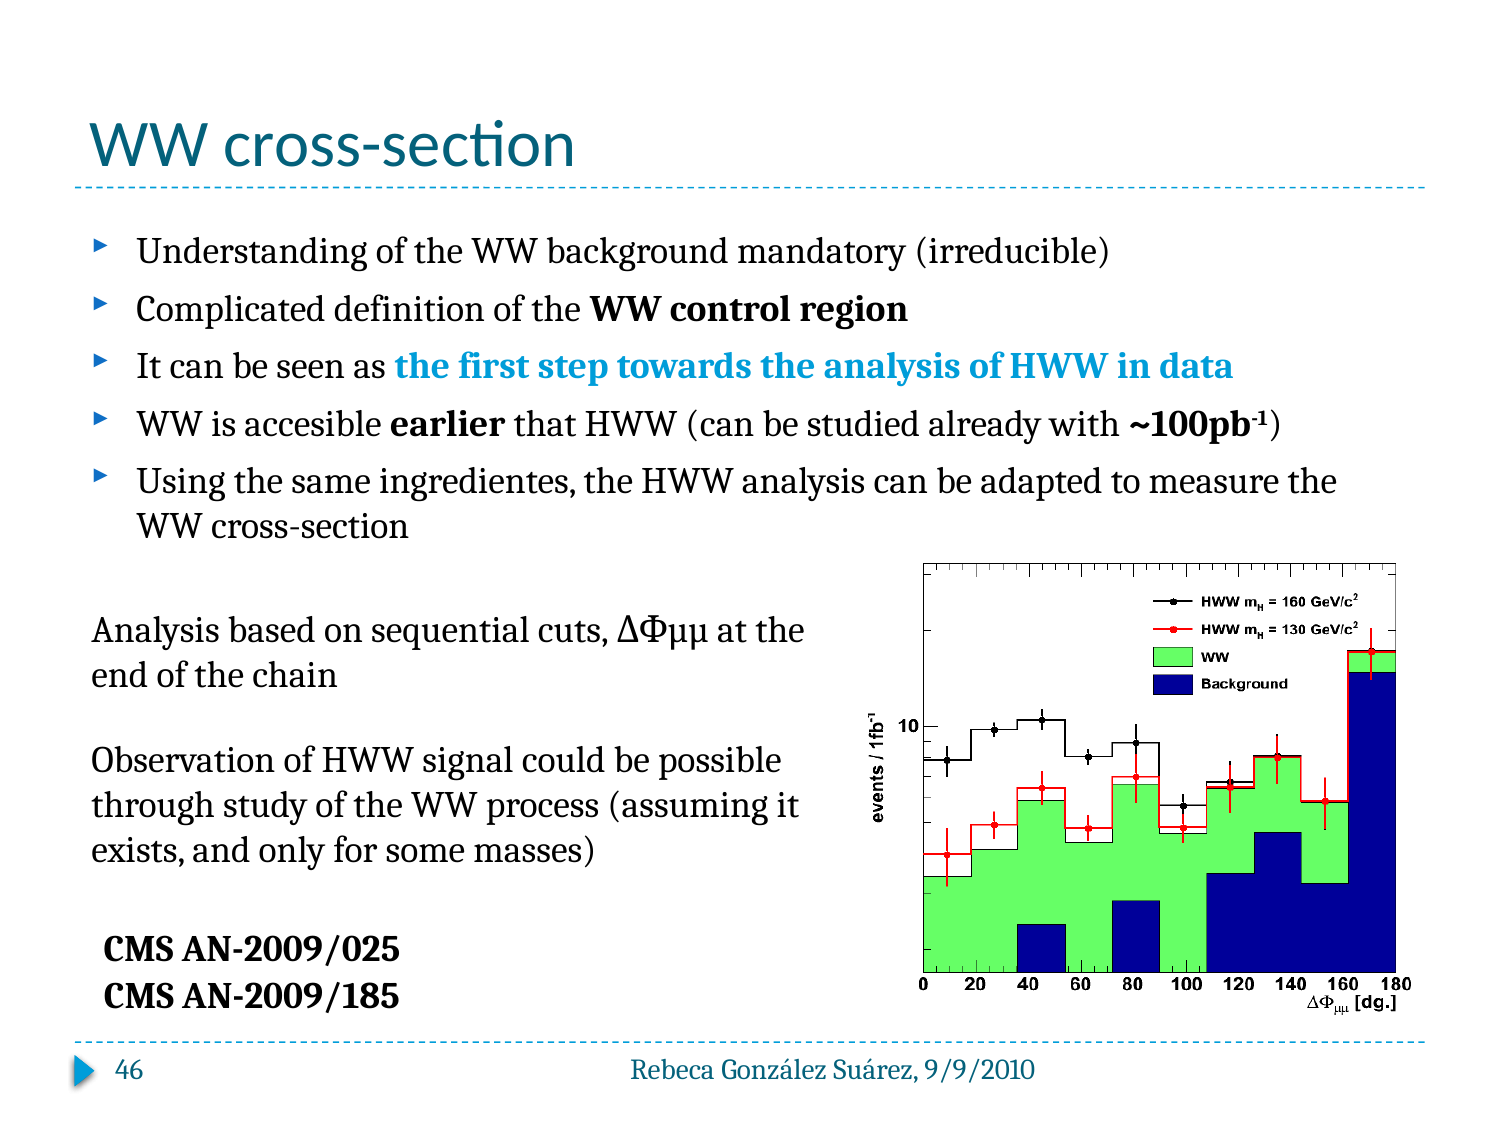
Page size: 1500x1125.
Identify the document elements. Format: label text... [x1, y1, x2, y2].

text_box CMS AN-2009/025 [88, 916, 416, 977]
picture [745, 499, 755, 506]
footer Rebeca González Suárez, 9/9/2010 [475, 1042, 1051, 1103]
text_box CMS AN-2009/185 [89, 977, 415, 1024]
text_box Understanding of the WW background mandatory (irreducible) Complicated definition of the WW control region It can be seen as the first step towards the analysis of HWW in data WW is accesible earlier that HWW (can be studied already with ~100pb-1) Using the same ingredientes, the HWW analysis can be adapted to measure the WW cross-section [76, 218, 1424, 586]
text_box Analysis based on sequential cuts, ΔΦµµ at the end of the chain [76, 597, 821, 703]
text_box Observation of HWW signal could be possible through study of the WW process (assuming it exists, and only for some masses) [76, 727, 833, 878]
title WW cross-section [75, 37, 1425, 188]
slide_number 46 [100, 1042, 426, 1103]
picture [867, 538, 1423, 1037]
